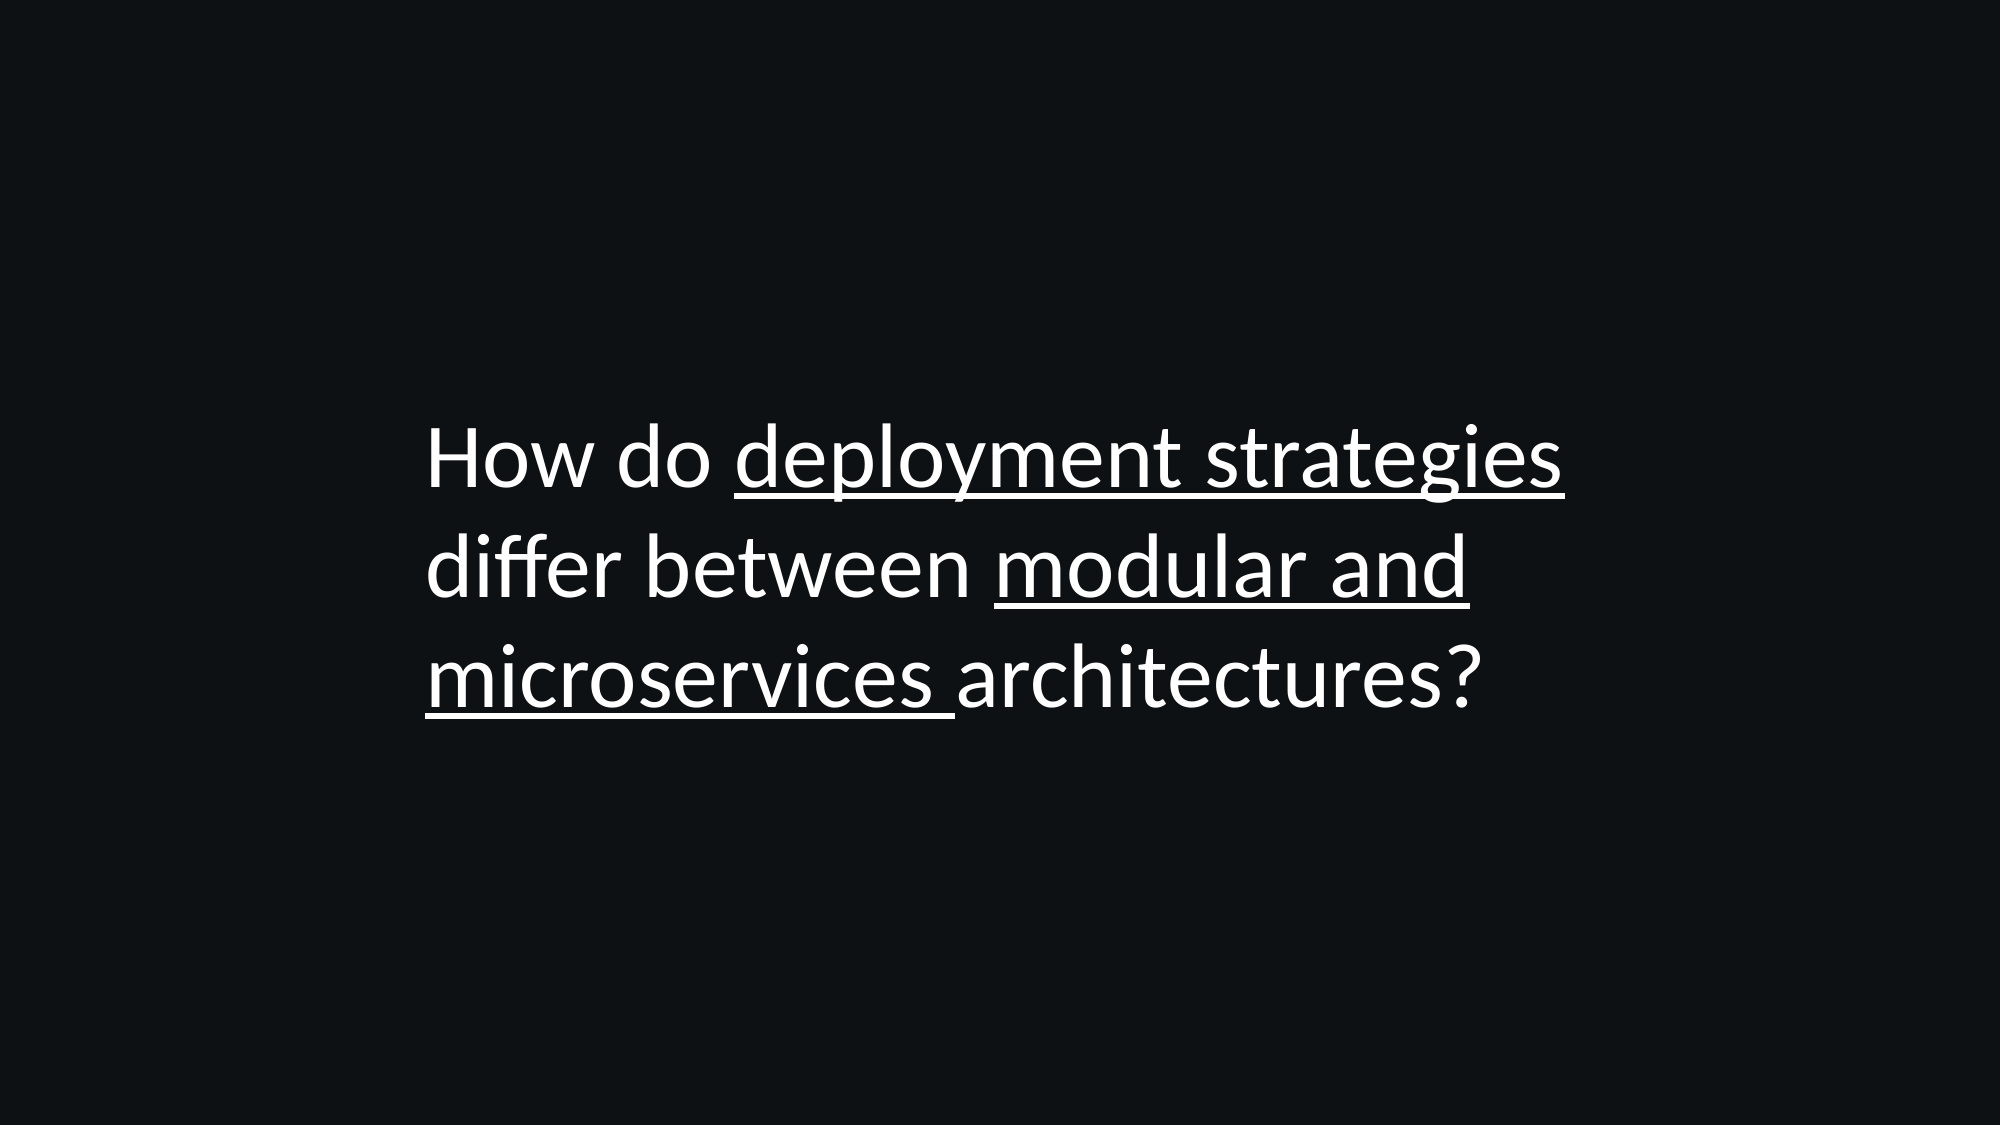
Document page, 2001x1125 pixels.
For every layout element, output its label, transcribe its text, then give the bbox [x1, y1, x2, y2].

text_box How do deployment strategies differ between modular and microservices architectures? [410, 388, 1644, 733]
